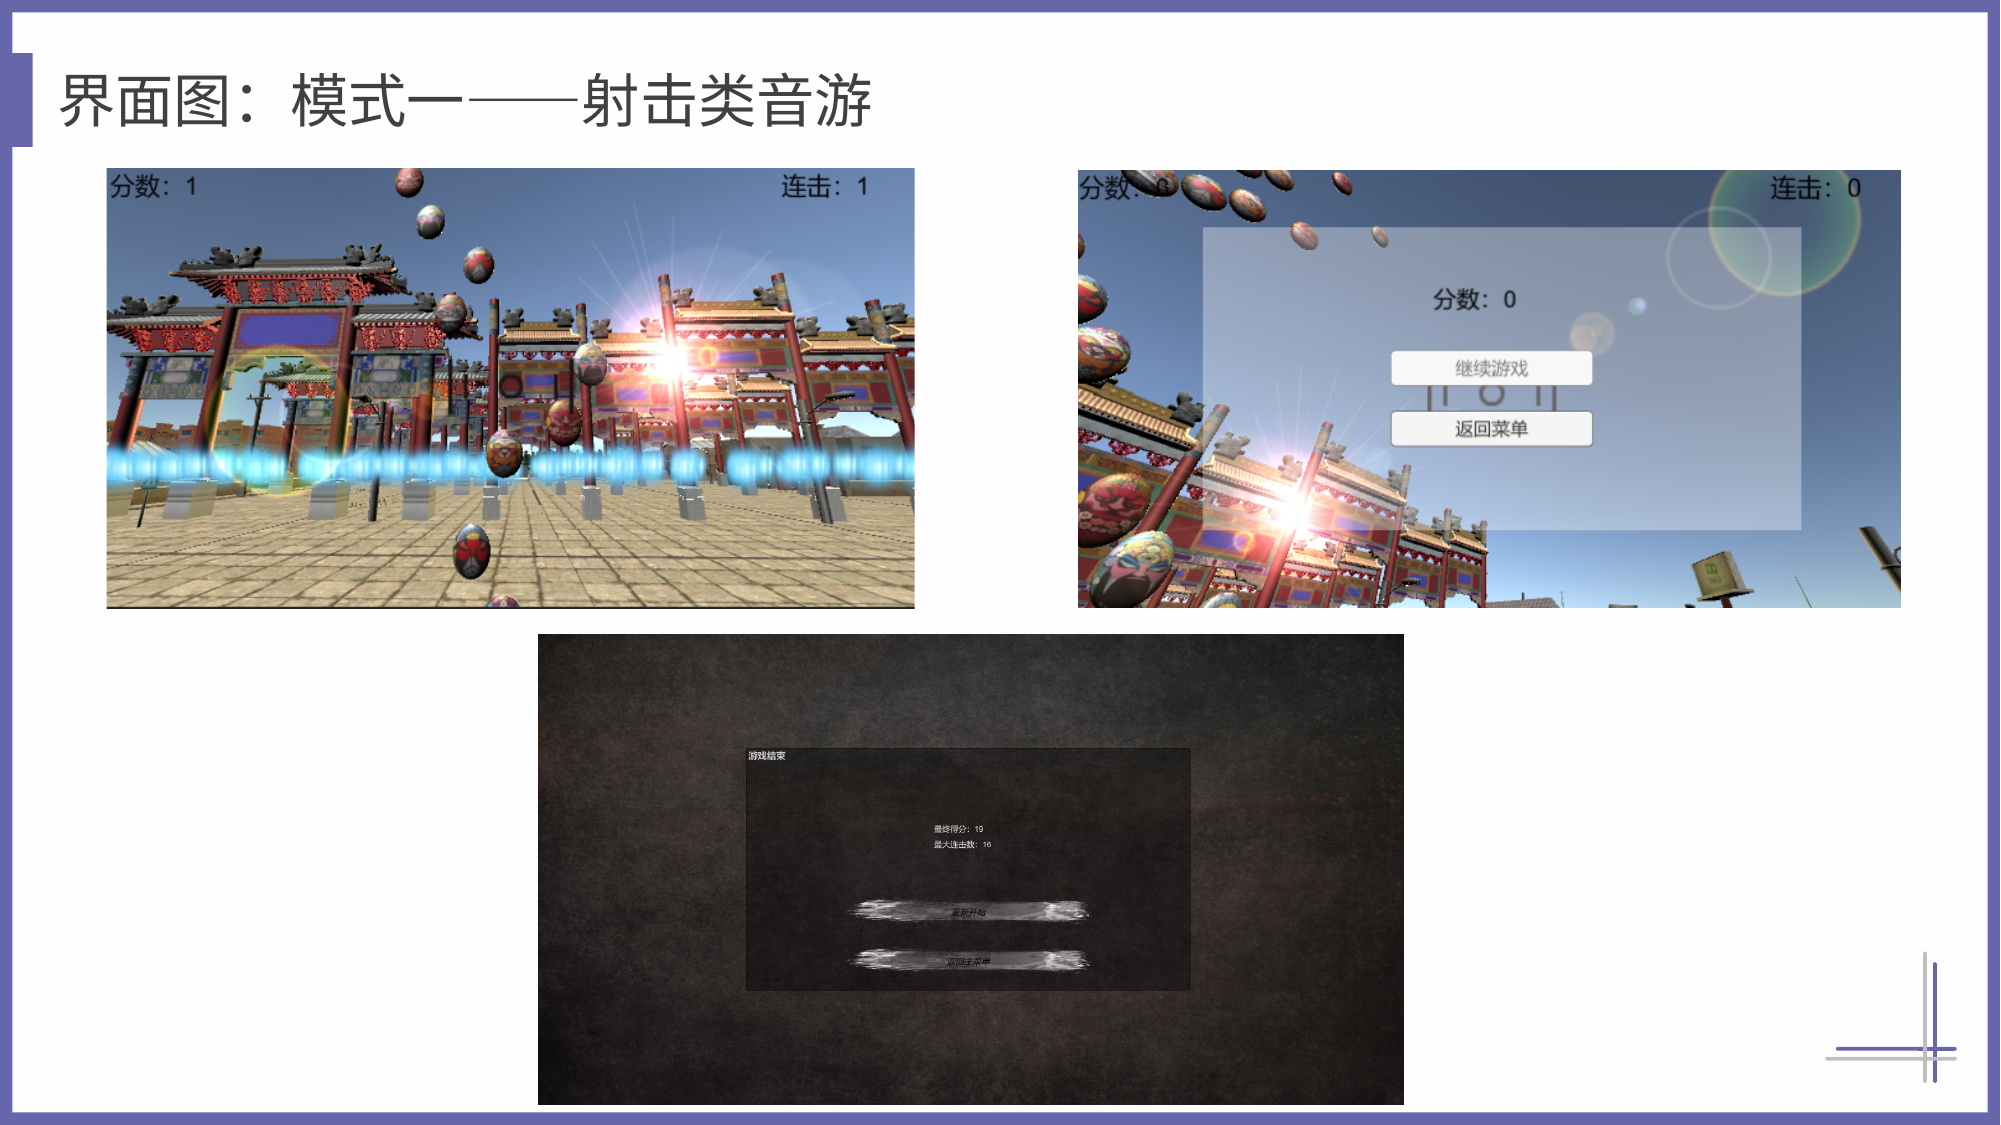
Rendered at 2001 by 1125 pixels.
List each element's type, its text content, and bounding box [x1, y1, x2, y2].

text_box [0, 52, 34, 148]
text_box 界面图：模式一——射击类音游 [42, 57, 888, 142]
text_box [0, 0, 2000, 1125]
picture [1078, 170, 1901, 609]
picture [106, 168, 915, 609]
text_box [1825, 951, 1957, 1083]
picture [538, 634, 1404, 1106]
